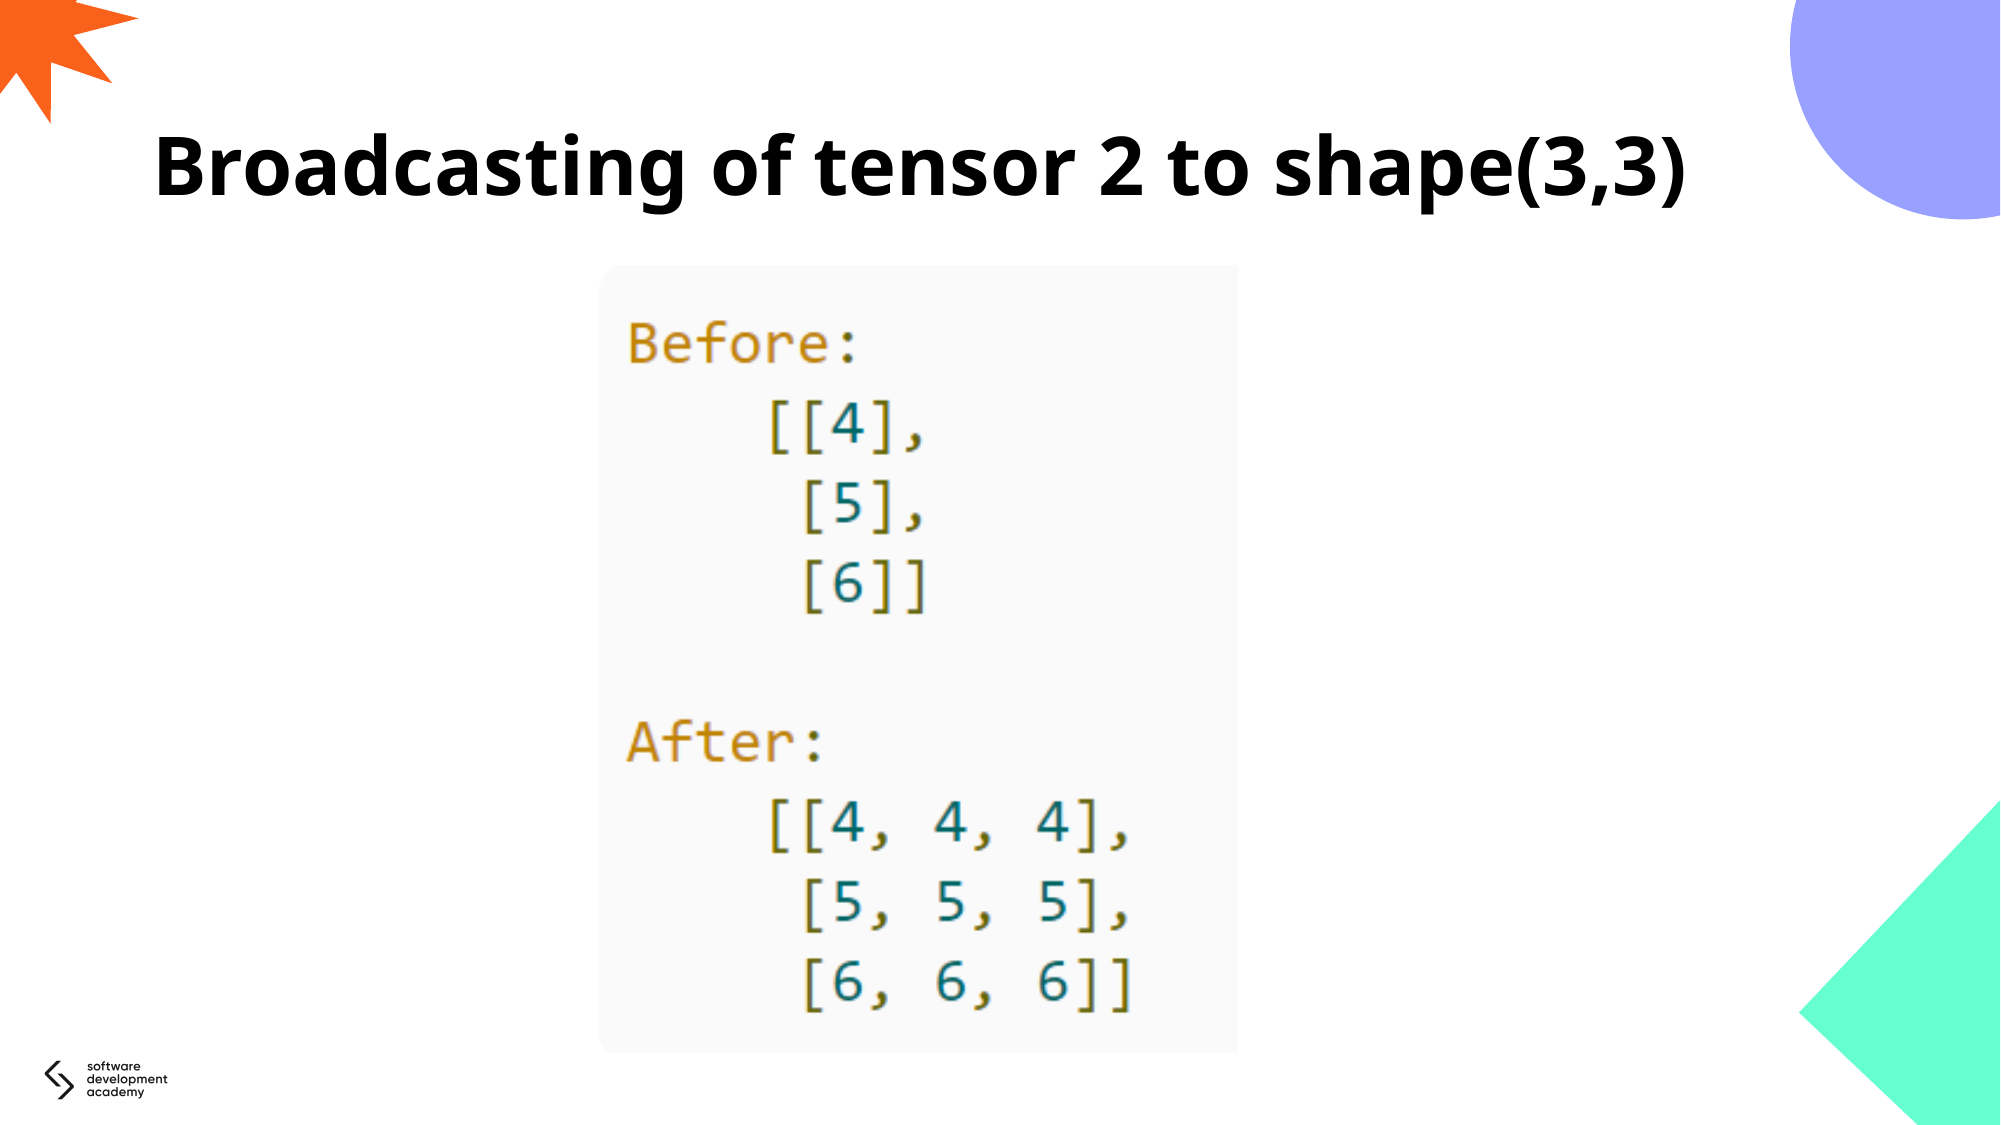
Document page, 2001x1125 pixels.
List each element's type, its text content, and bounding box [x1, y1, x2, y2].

picture [19, 1035, 193, 1125]
title Broadcasting of tensor 2 to shape(3,3) [137, 59, 1771, 278]
picture [585, 265, 1238, 1053]
